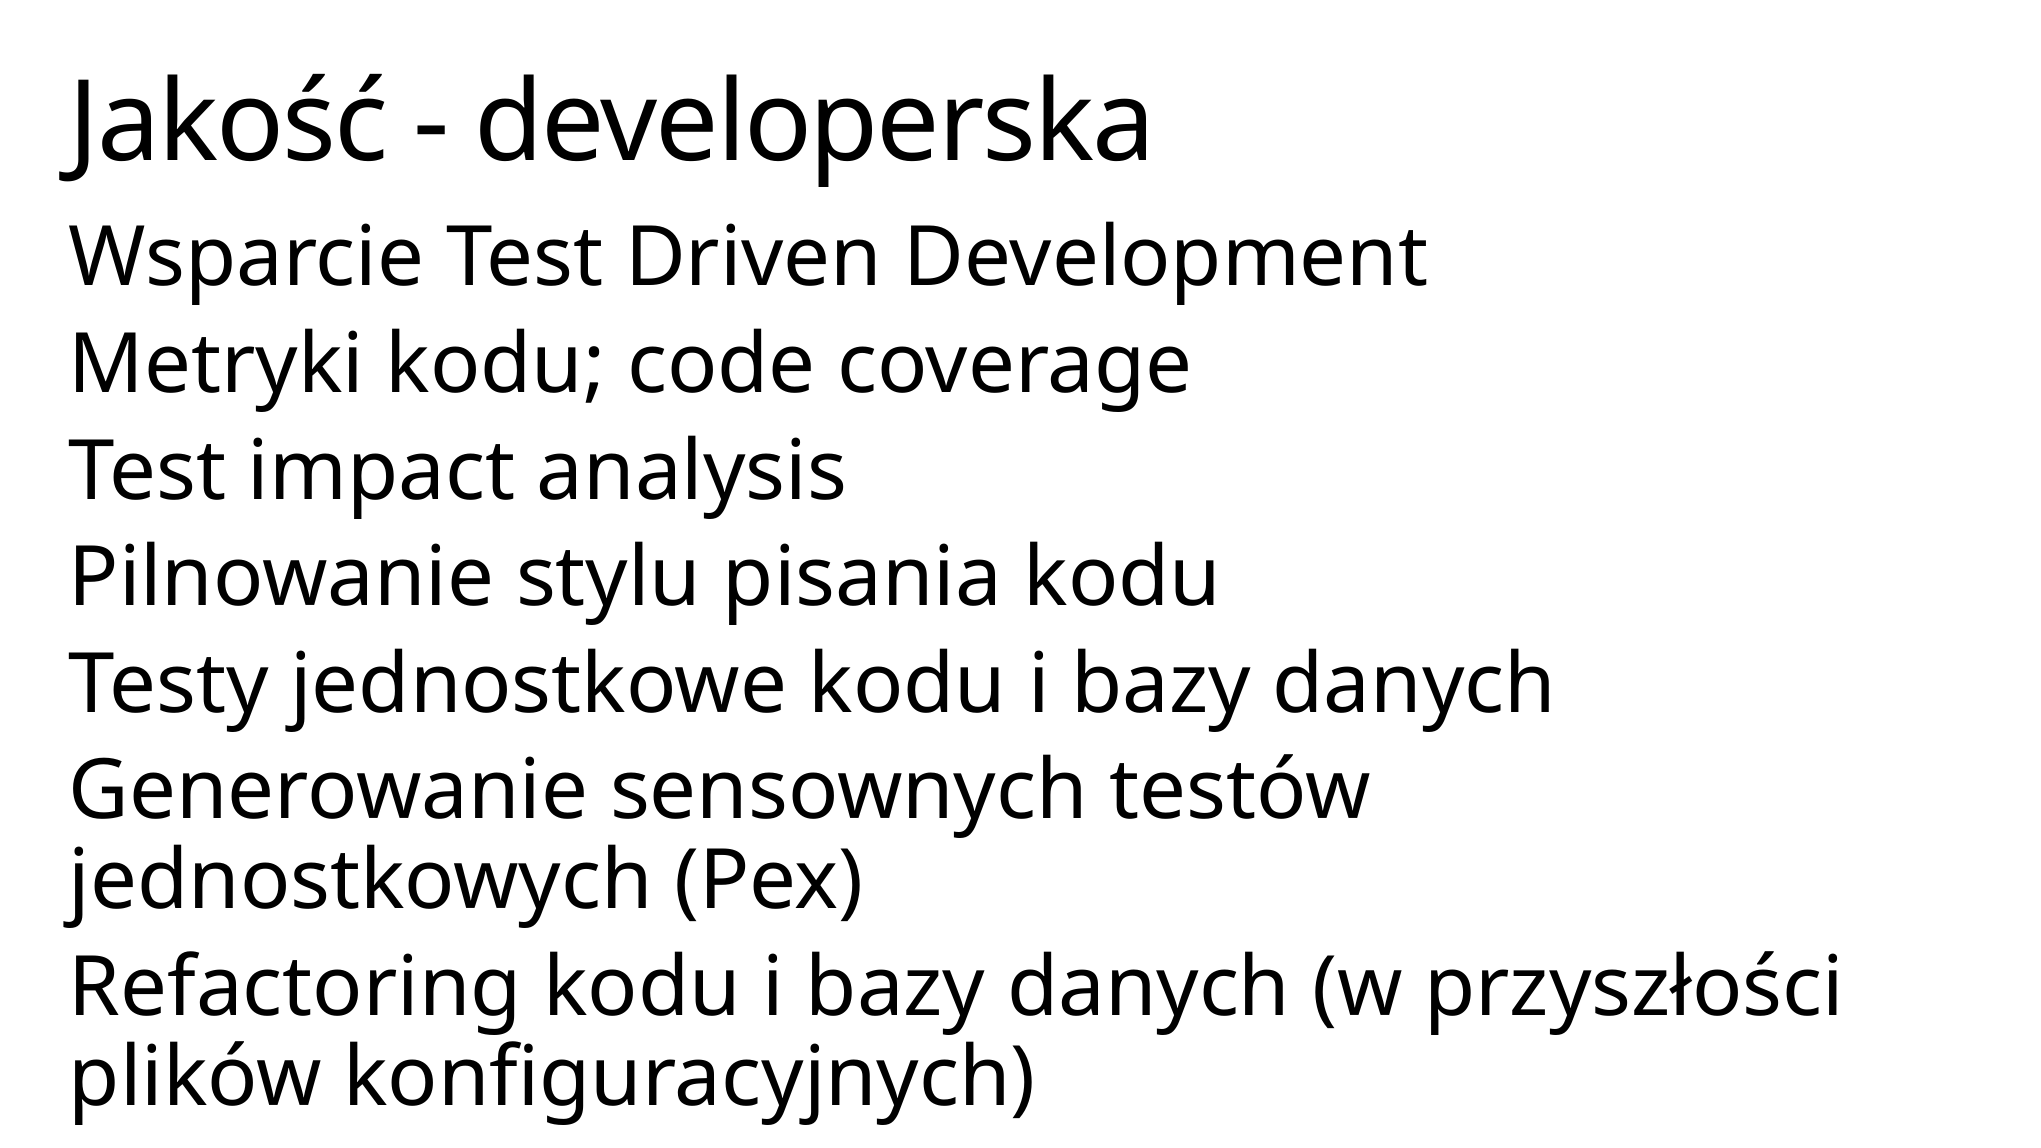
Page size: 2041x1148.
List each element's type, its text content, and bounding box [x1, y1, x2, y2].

title Jakość - developerska [45, 48, 1996, 198]
list Wsparcie Test Driven Development Metryki kodu; code coverage Test impact analysis Pilnowanie stylu pisania kodu Testy jednostkowe kodu i bazy danych Generowanie sensownych testów jednostkowych (Pex) Refactoring kodu i bazy danych (w przyszłości plików konfiguracyjnych) [45, 198, 1996, 1148]
